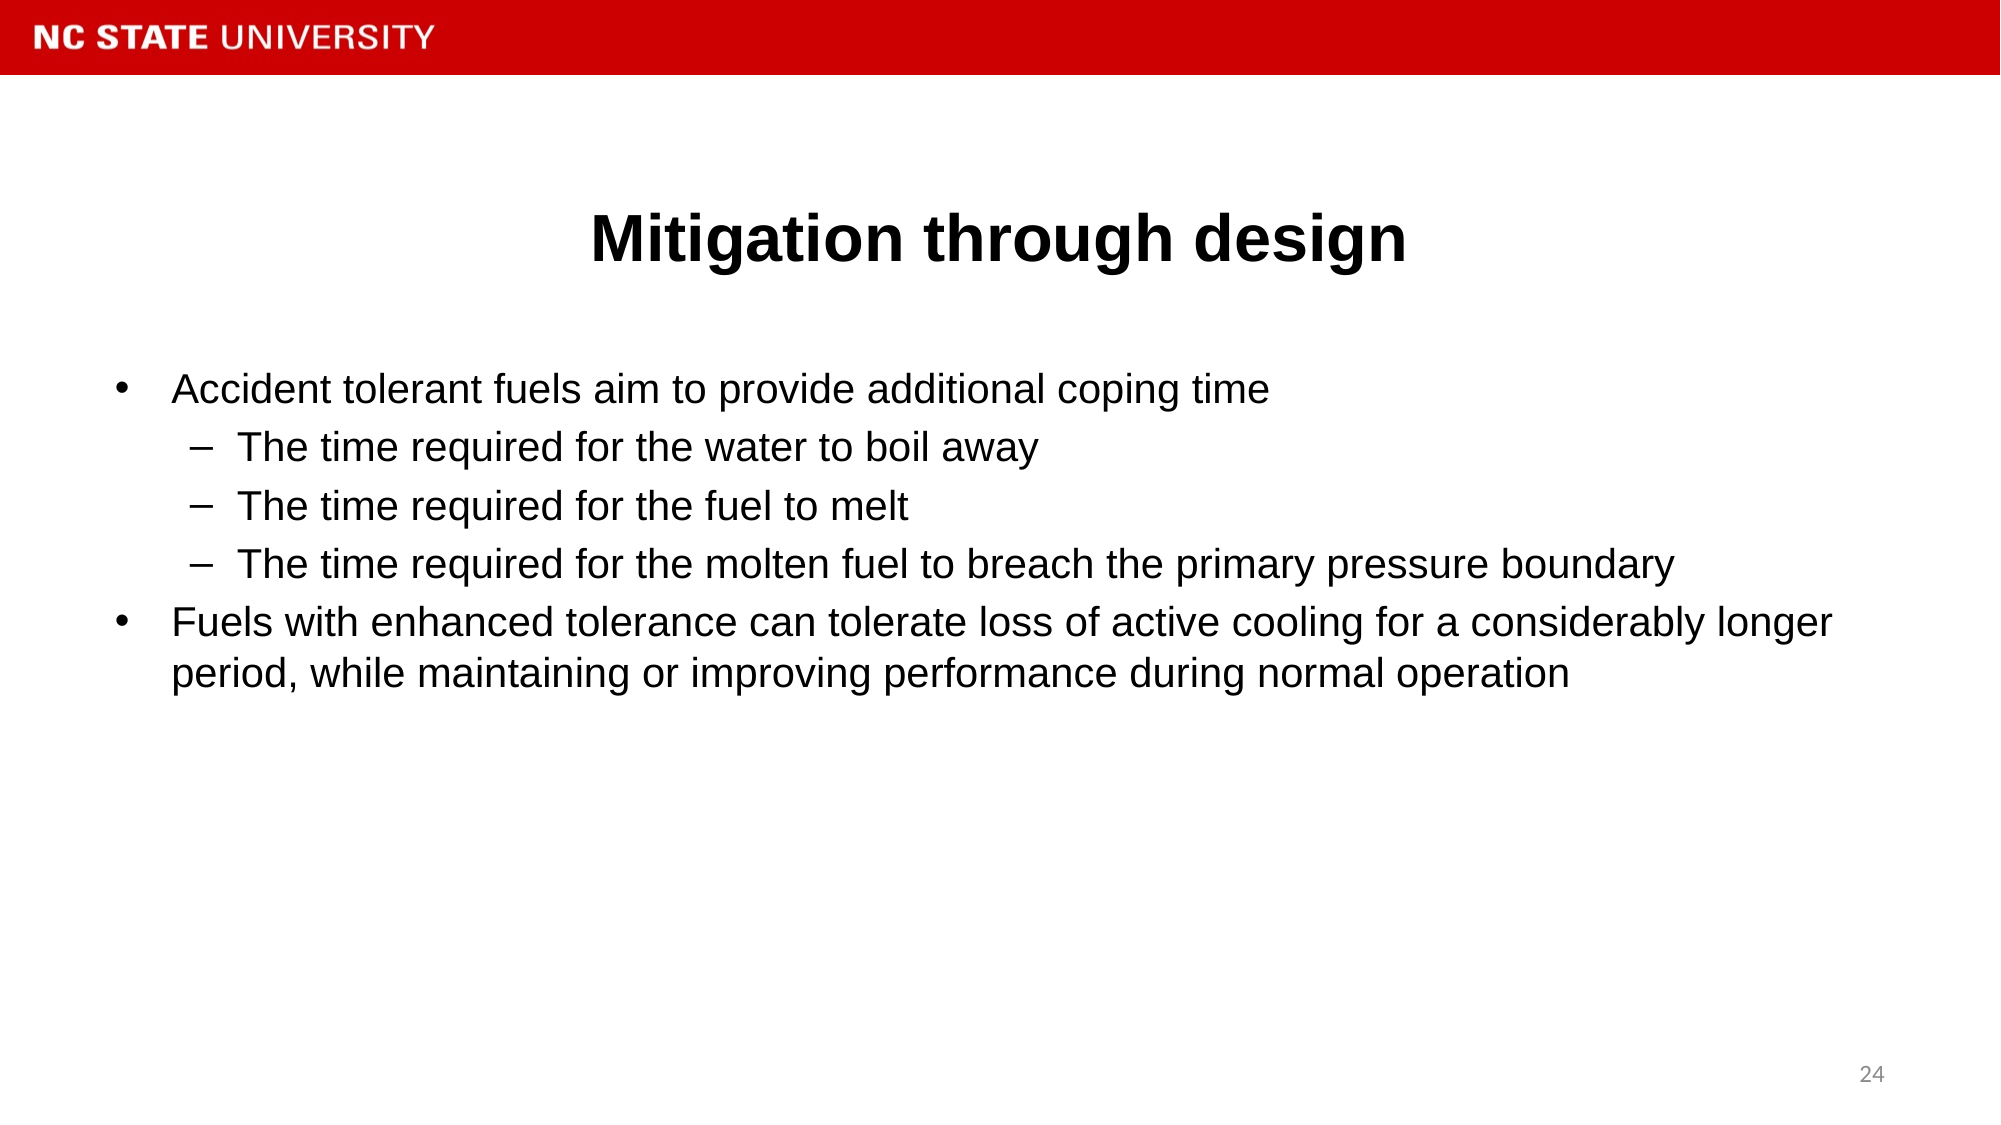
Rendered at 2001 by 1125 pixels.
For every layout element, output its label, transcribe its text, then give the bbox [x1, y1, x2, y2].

list Accident tolerant fuels aim to provide additional coping time The time required for the water to boil away The time required for the fuel to melt The time required for the molten fuel to breach the primary pressure boundary Fuels with enhanced tolerance can tolerate loss of active cooling for a considerably longer period, while maintaining or improving performance during normal operation [99, 354, 1900, 1005]
slide_number 24 [1433, 1042, 1900, 1103]
picture [0, 0, 2000, 75]
title Mitigation through design [99, 147, 1900, 323]
